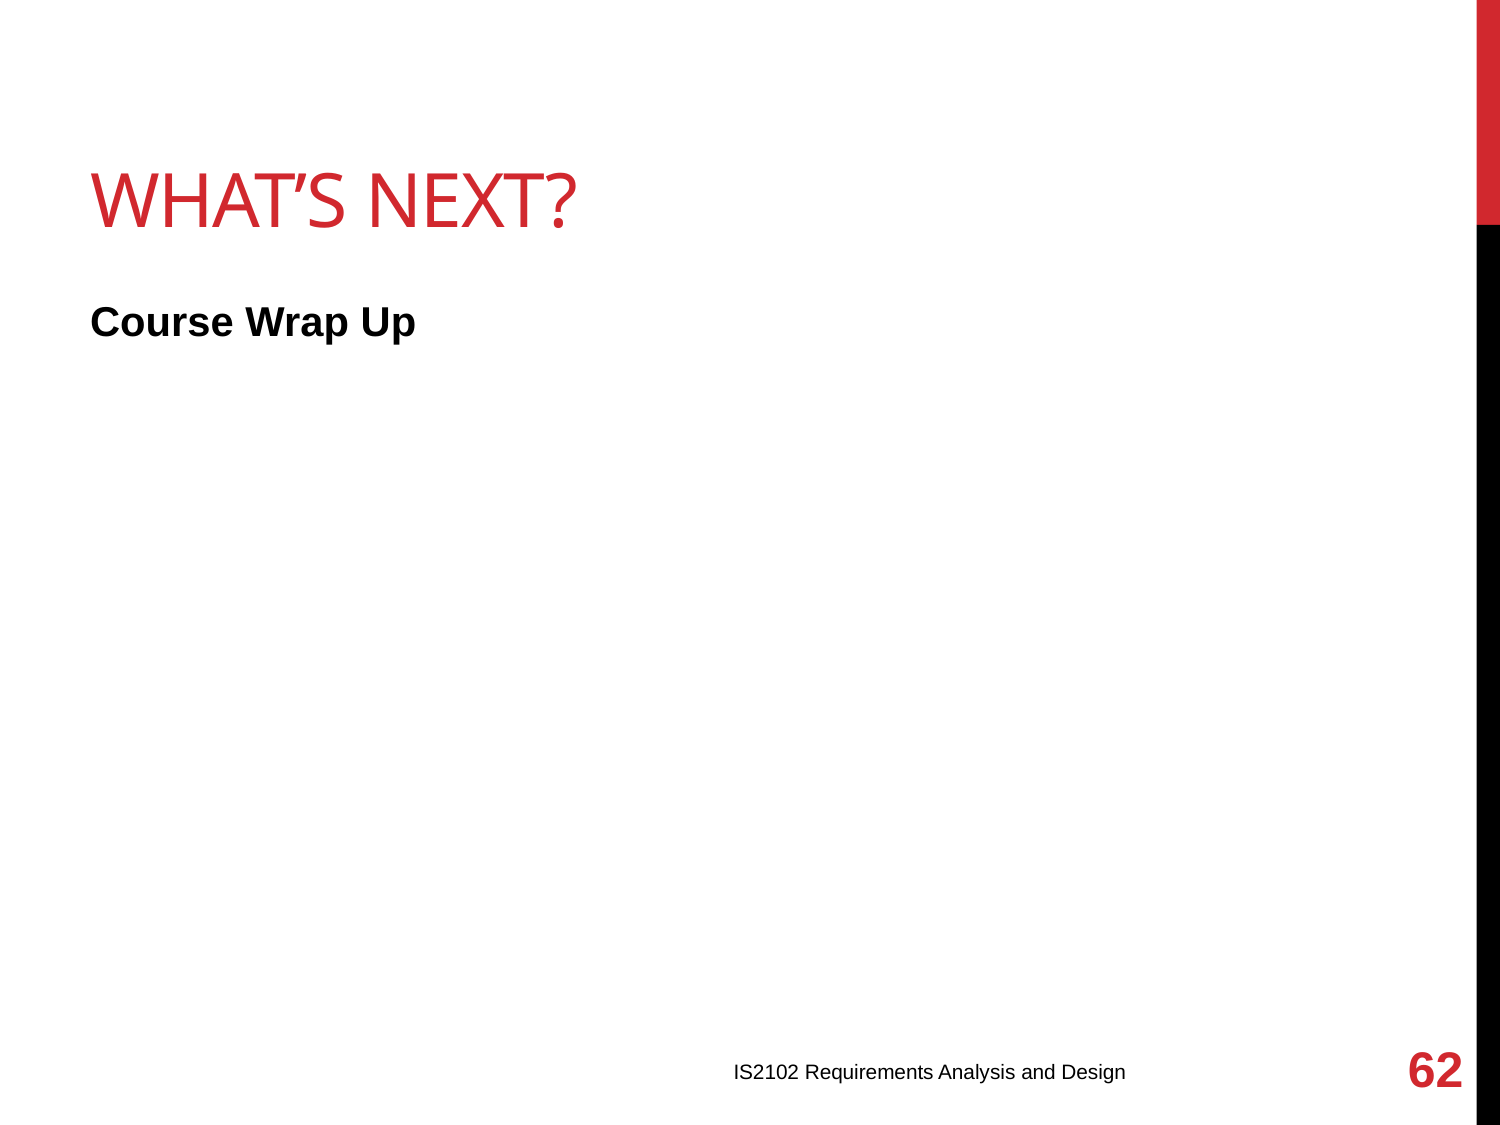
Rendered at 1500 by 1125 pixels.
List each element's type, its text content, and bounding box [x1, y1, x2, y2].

list Course Wrap Up [75, 287, 1325, 1005]
footer IS2102 Requirements Analysis and Design [718, 1051, 1238, 1112]
title What’s Next? [75, 25, 1025, 250]
slide_number 62 [1262, 1037, 1479, 1098]
